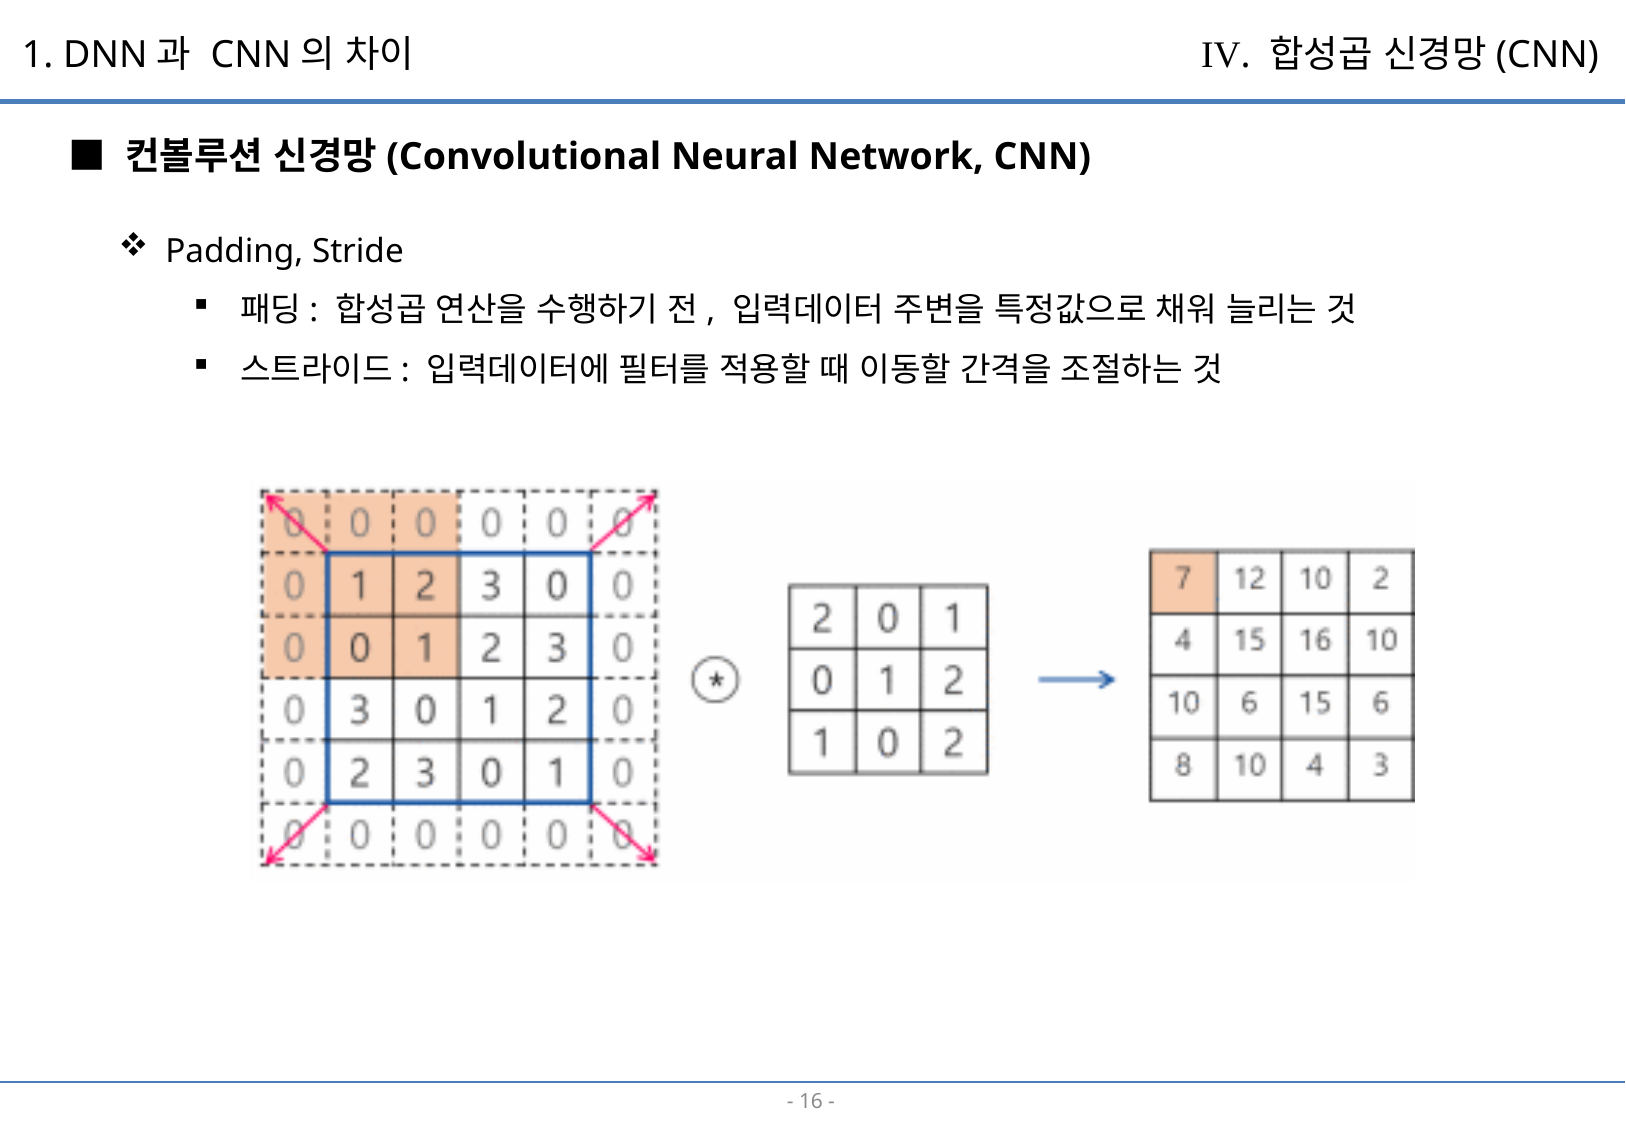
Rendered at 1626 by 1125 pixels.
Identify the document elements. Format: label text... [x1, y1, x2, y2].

text_box ■ 컨볼루션 신경망(Convolutional Neural Network, CNN) [53, 101, 1616, 185]
picture [250, 479, 1416, 882]
text_box 1. DNN과 CNN의 차이 [7, 22, 430, 82]
text_box Padding, Stride 패딩: 합성곱 연산을 수행하기 전, 입력데이터 주변을 특정값으로 채워 늘리는 것 스트라이드: 입력데이터에 필터를 적용할 때 이동할 간격을 조절하는 것 [103, 201, 1569, 396]
text_box IV. 합성곱 신경망(CNN) [1186, 22, 1614, 82]
slide_number - 15 - [621, 1082, 1001, 1122]
